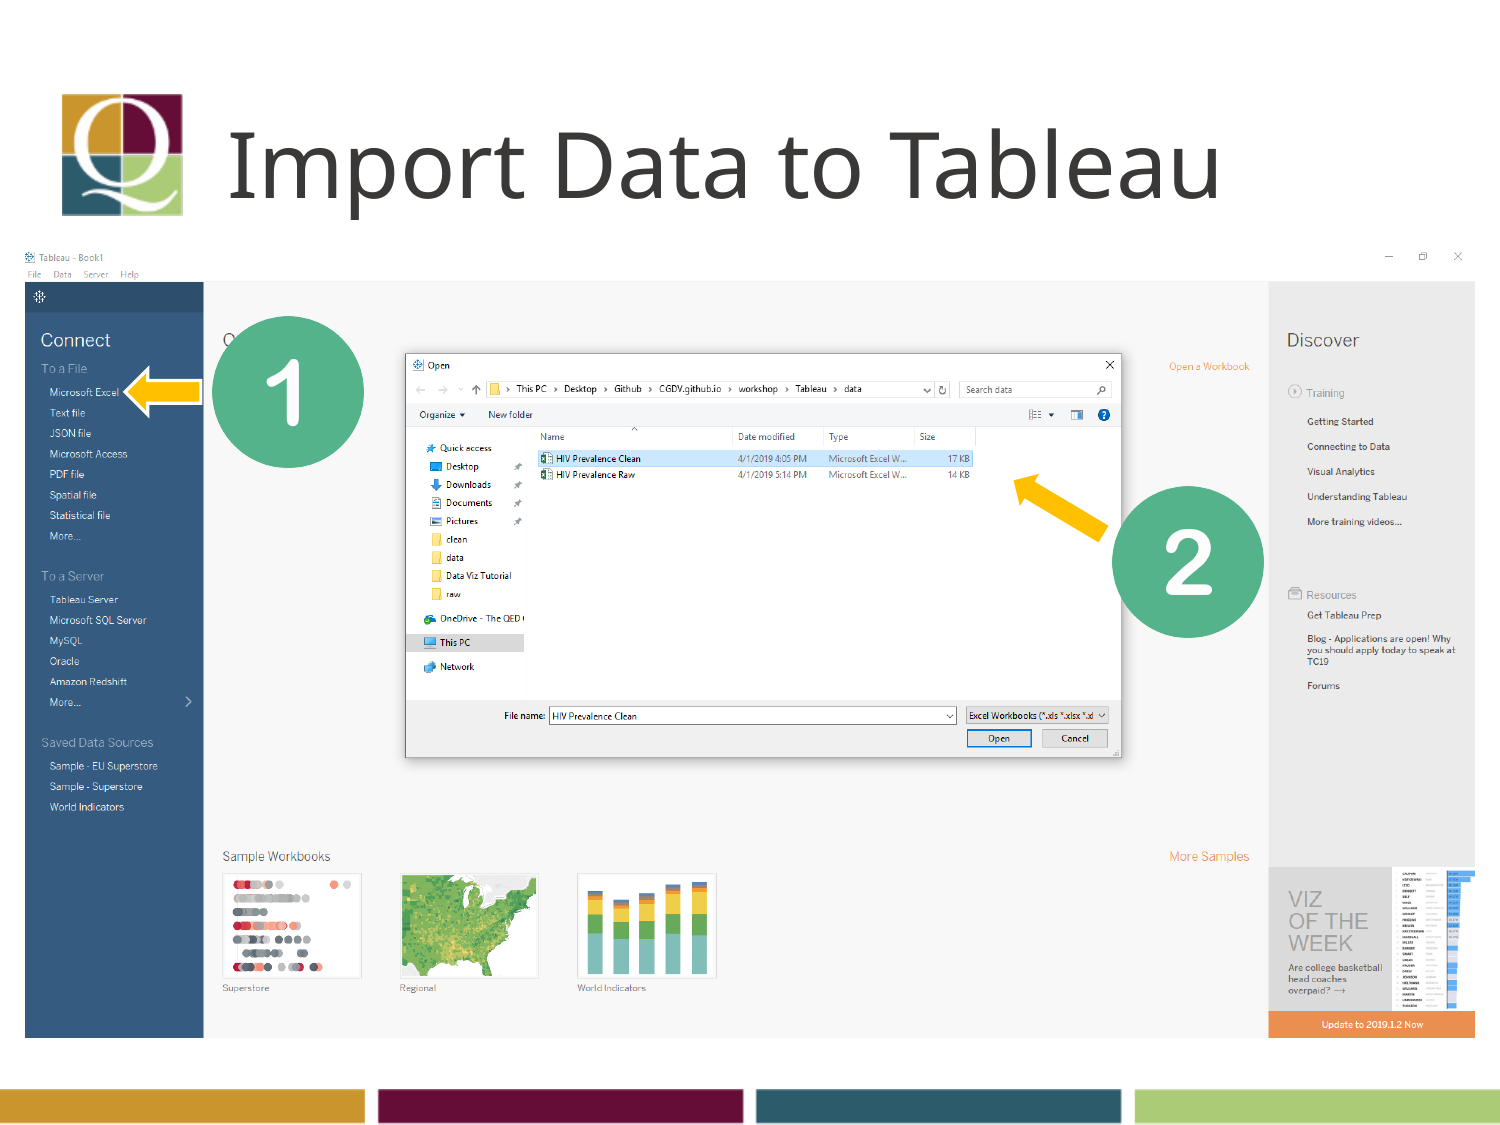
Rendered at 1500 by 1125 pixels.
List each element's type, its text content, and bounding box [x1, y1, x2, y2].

title Import Data to Tableau [212, 59, 1397, 249]
picture [0, 1089, 1500, 1125]
picture [1112, 486, 1264, 638]
picture [212, 316, 364, 468]
picture [62, 94, 189, 216]
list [24, 249, 1475, 1038]
